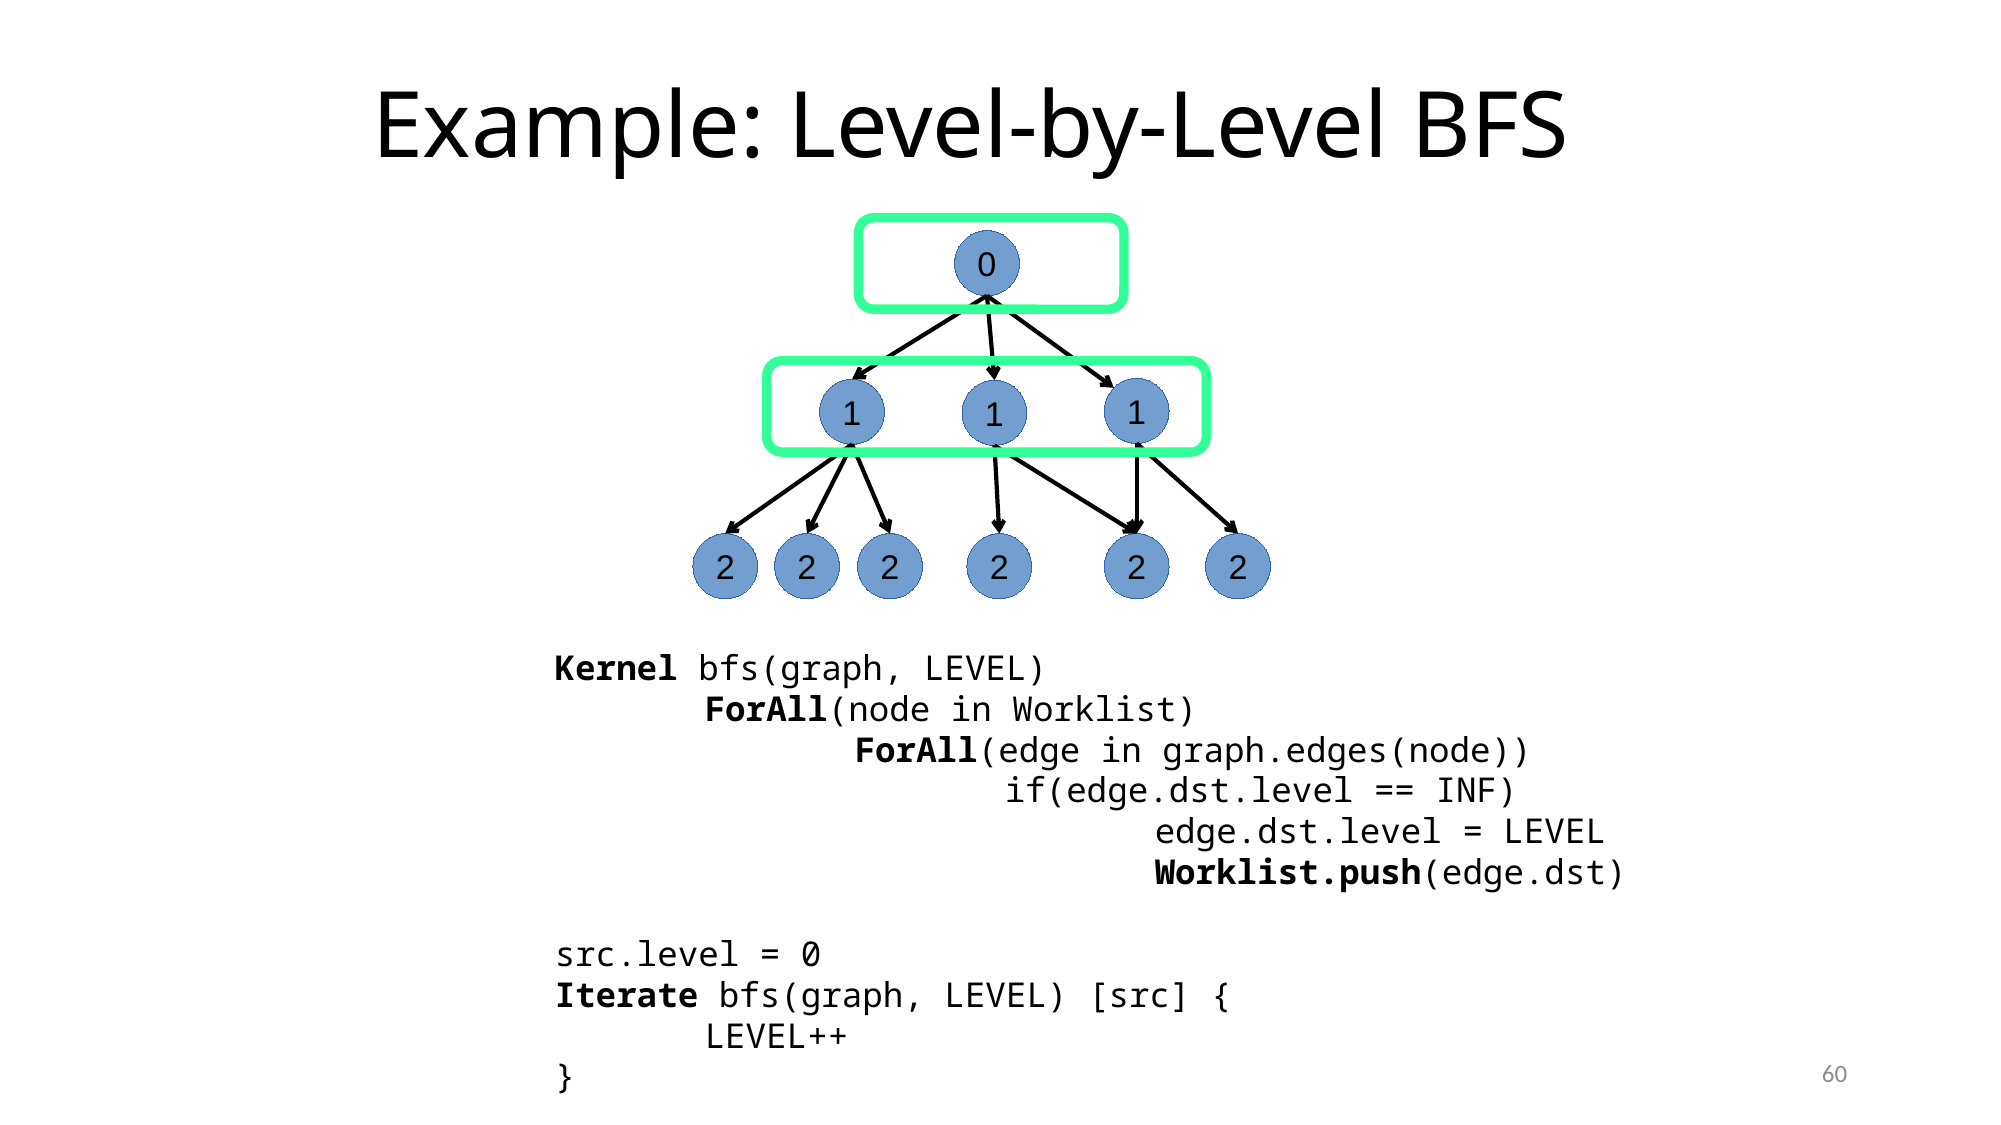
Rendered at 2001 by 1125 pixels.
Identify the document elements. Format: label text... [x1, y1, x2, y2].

text_box 2 [774, 534, 840, 599]
title Example: Level-by-Level BFS [357, 34, 1675, 222]
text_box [994, 445, 1137, 534]
text_box 2 [857, 533, 923, 599]
text_box 2 [966, 534, 1032, 599]
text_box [1136, 443, 1239, 534]
text_box Kernel bfs(graph, LEVEL) ForAll(node in Worklist) ForAll(edge in graph.edges(node)) if(edge.dst.level == INF) edge.dst.level = LEVEL Worklist.push(edge.dst) src.level = 0 Iterate bfs(graph, LEVEL) [src] { LEVEL++ } [541, 639, 1640, 1103]
text_box 2 [692, 533, 758, 599]
text_box [858, 217, 1124, 309]
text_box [987, 295, 1114, 388]
text_box [766, 360, 1207, 453]
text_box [853, 444, 891, 534]
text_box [725, 444, 853, 534]
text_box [852, 295, 986, 380]
text_box 2 [1104, 534, 1170, 599]
text_box 2 [1205, 533, 1271, 599]
slide_number 60 [1640, 1042, 1863, 1103]
